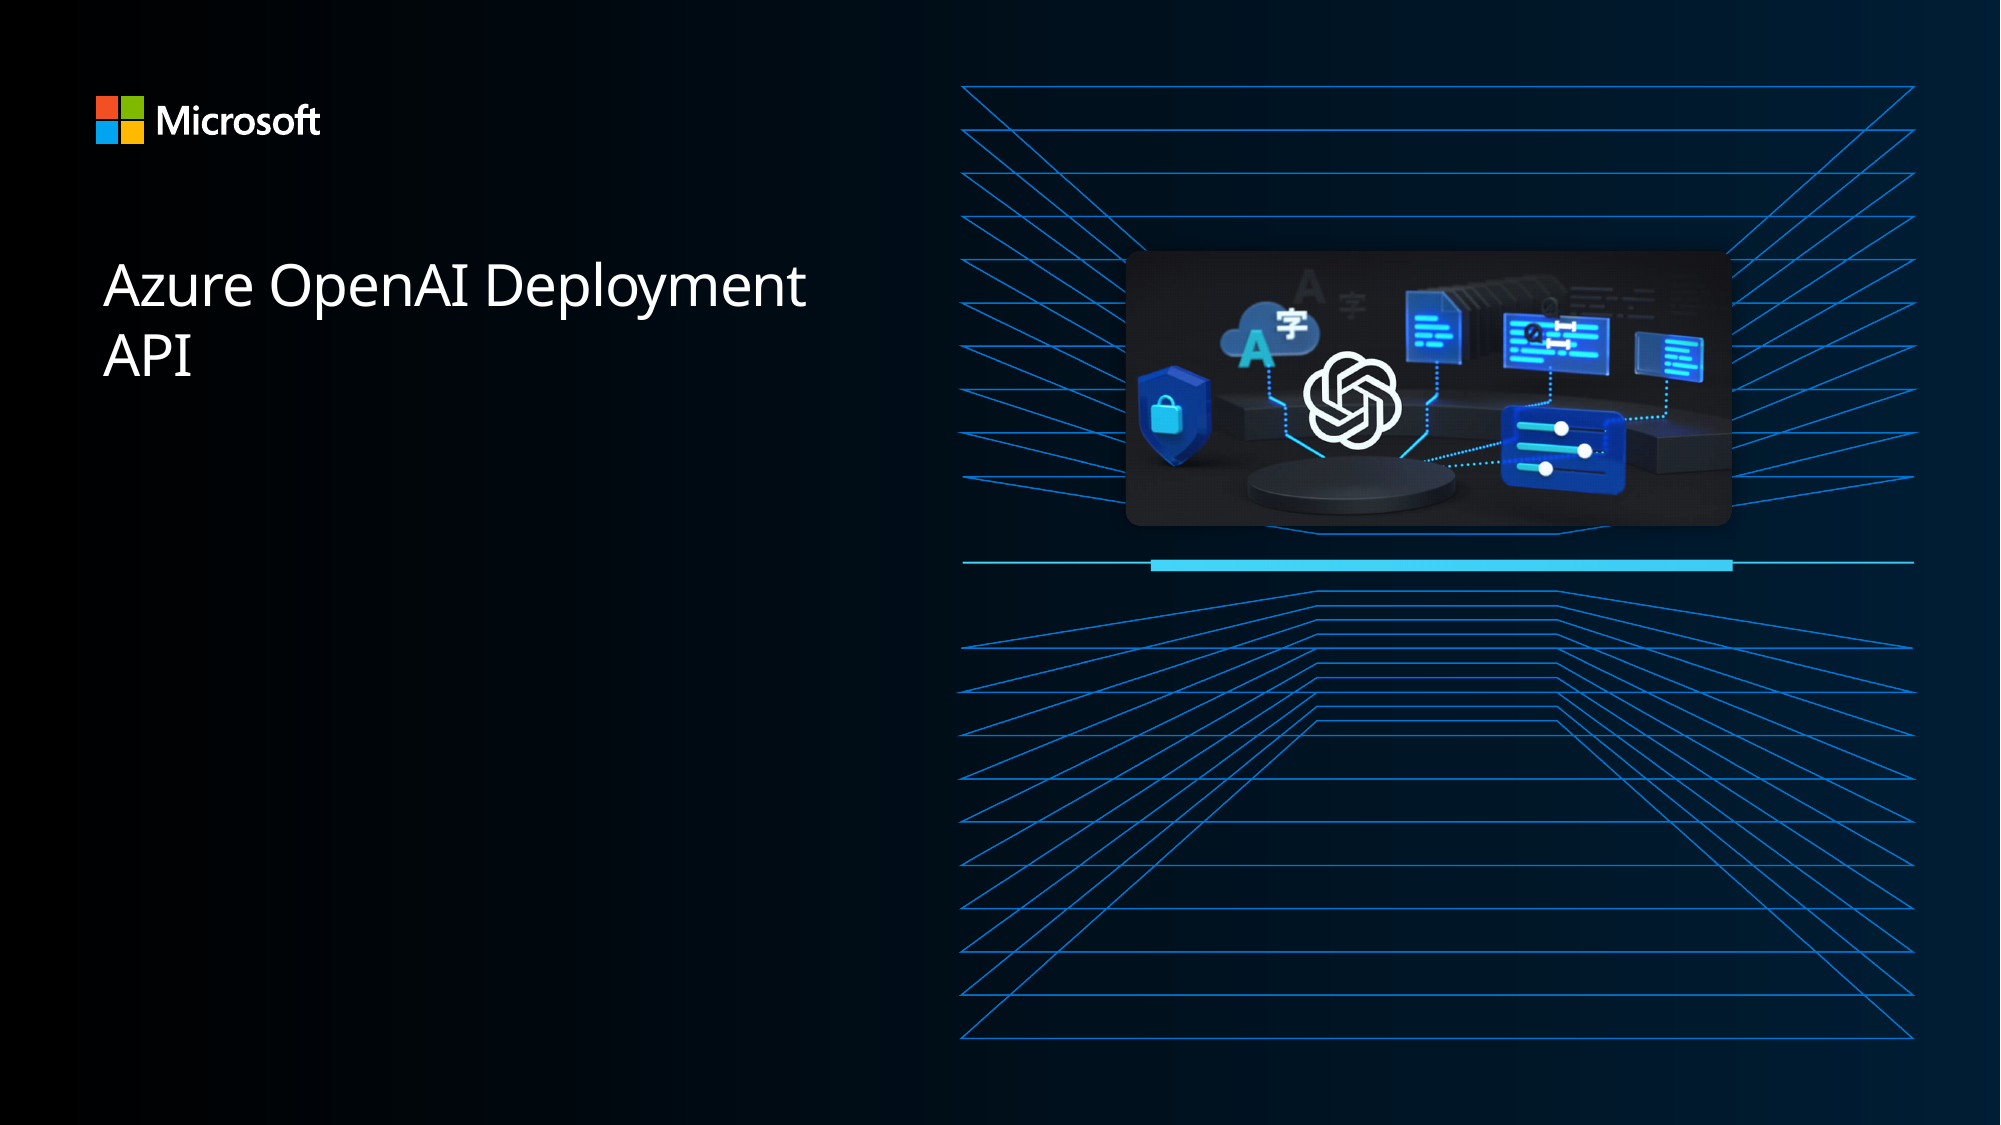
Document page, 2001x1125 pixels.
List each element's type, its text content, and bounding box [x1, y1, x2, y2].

title Azure OpenAI Deployment API [103, 335, 911, 598]
picture [936, 61, 1939, 1063]
